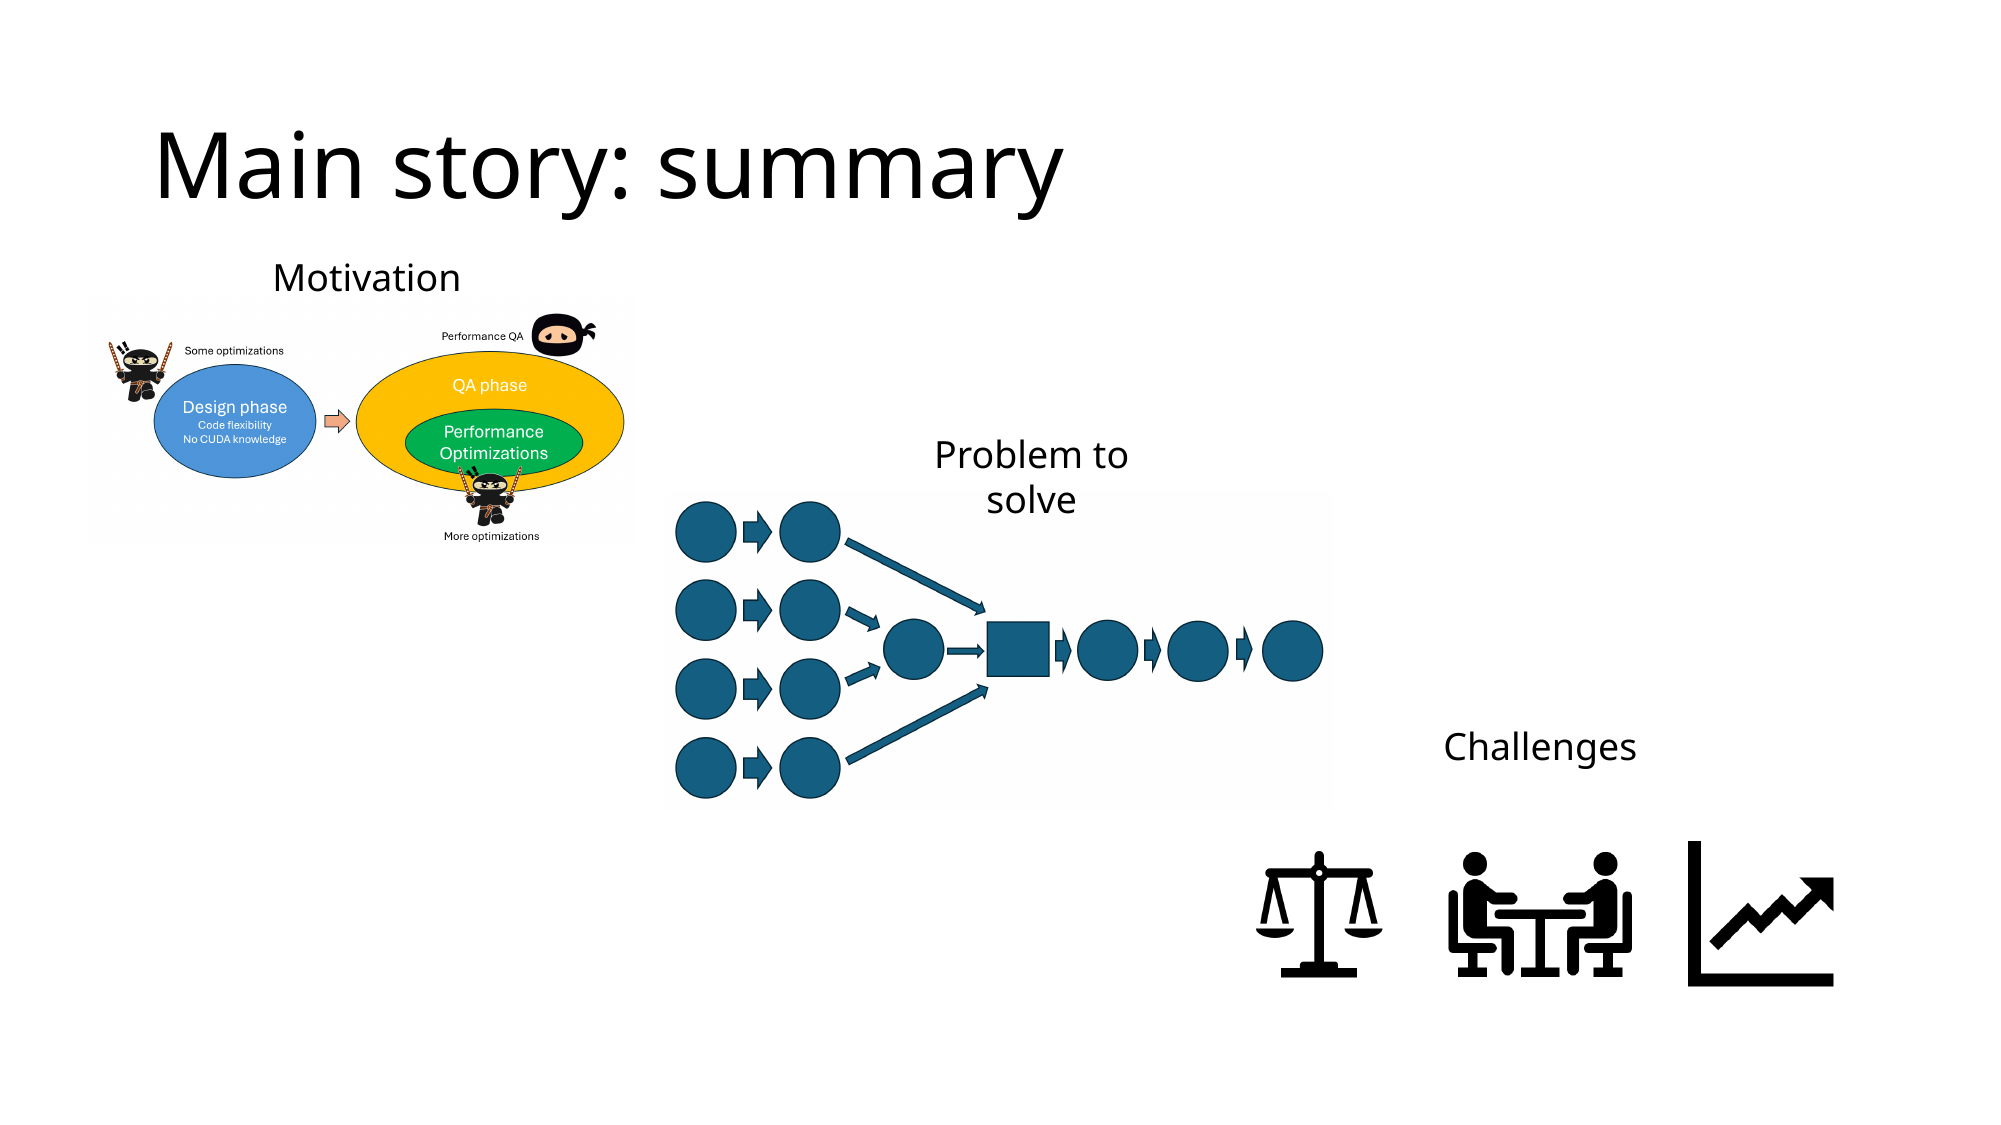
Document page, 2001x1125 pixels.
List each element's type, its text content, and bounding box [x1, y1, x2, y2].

picture [1424, 797, 1863, 1030]
text_box Motivation [237, 246, 497, 297]
picture [1242, 837, 1395, 990]
picture [88, 297, 636, 550]
text_box Problem to solve [869, 423, 1194, 490]
picture [664, 490, 1334, 813]
title Main story: summary [137, 59, 1863, 278]
text_box Challenges [1378, 715, 1703, 776]
